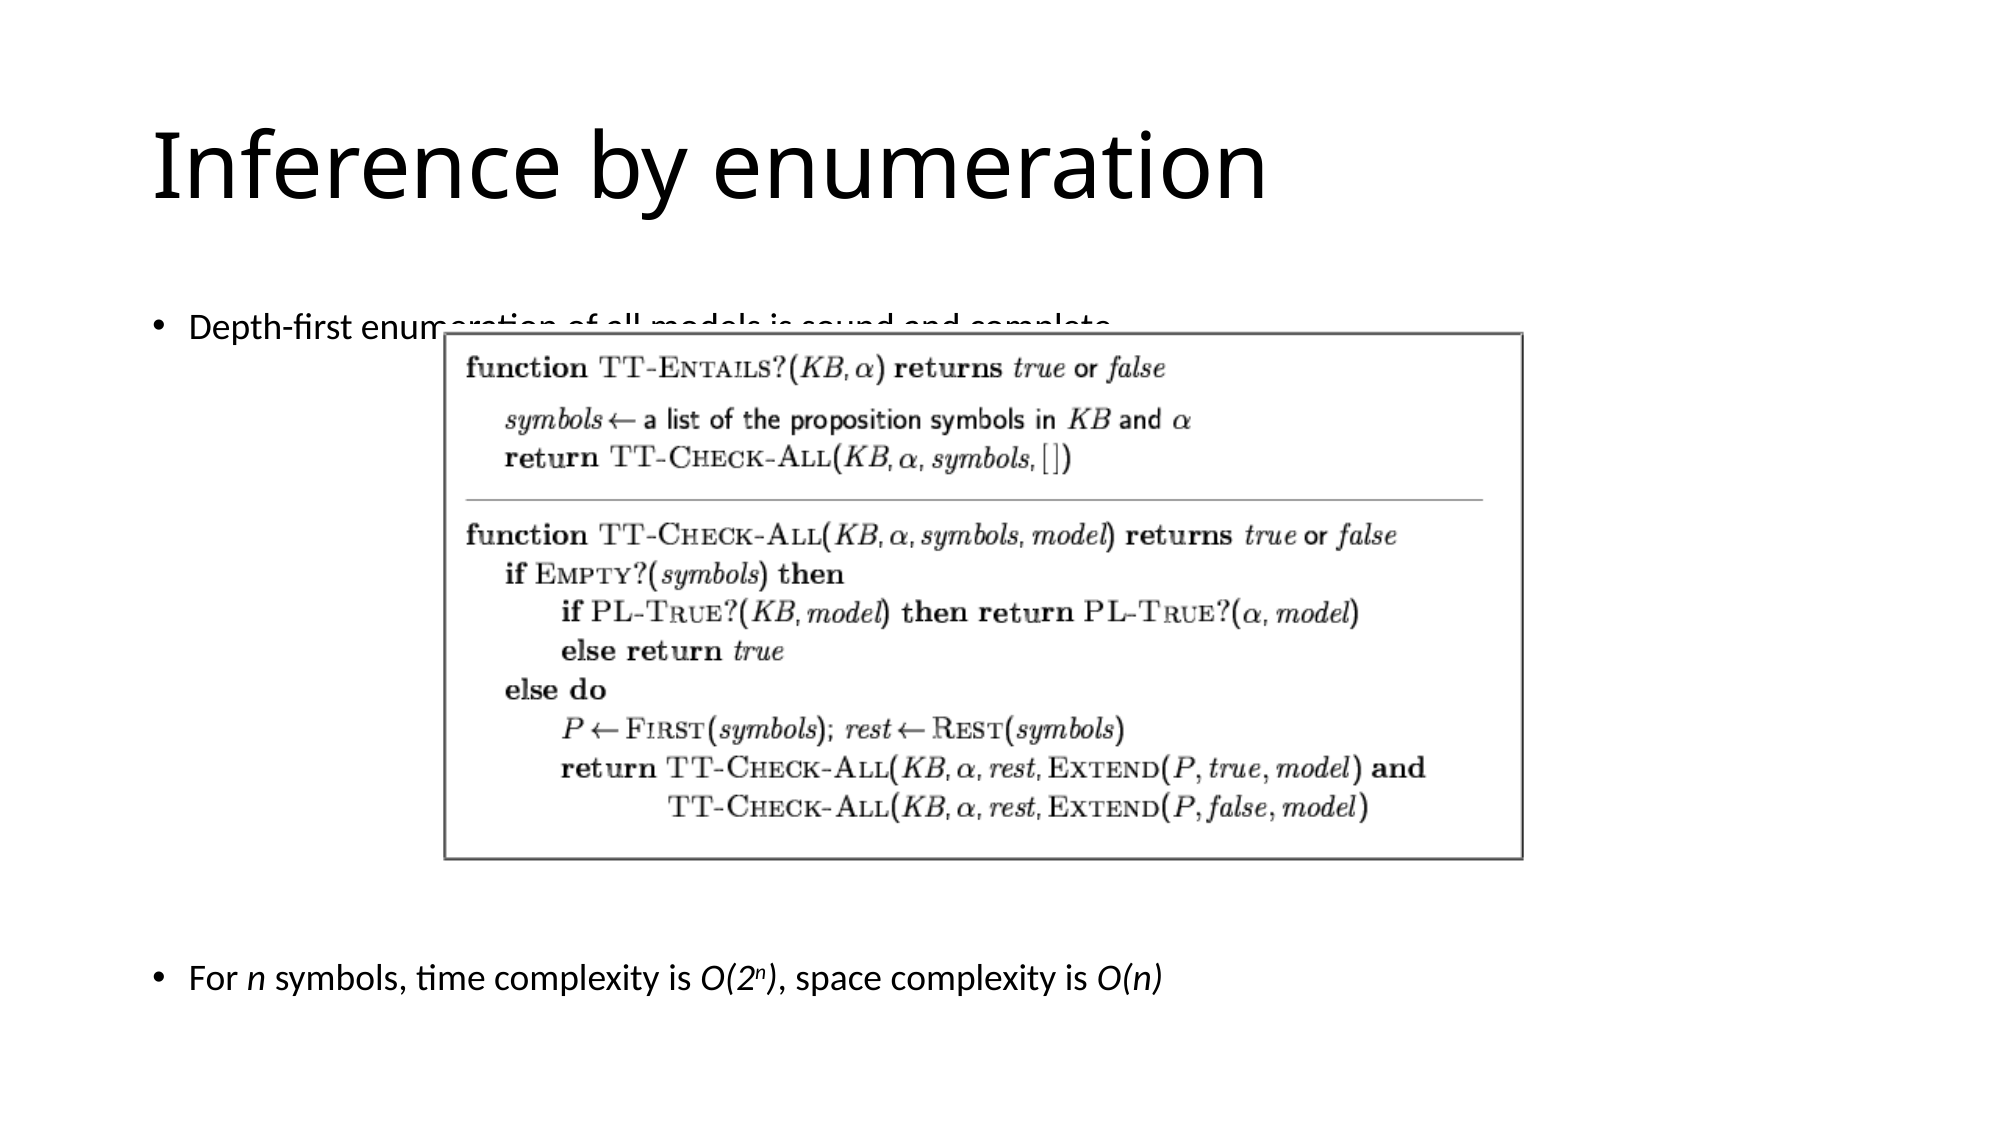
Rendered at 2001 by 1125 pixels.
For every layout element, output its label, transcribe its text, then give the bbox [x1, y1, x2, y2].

picture [437, 324, 1525, 863]
title Inference by enumeration [137, 59, 1863, 278]
list Depth-first enumeration of all models is sound and complete For n symbols, time complexity is O(2n), space complexity is O(n) [137, 299, 1863, 1014]
